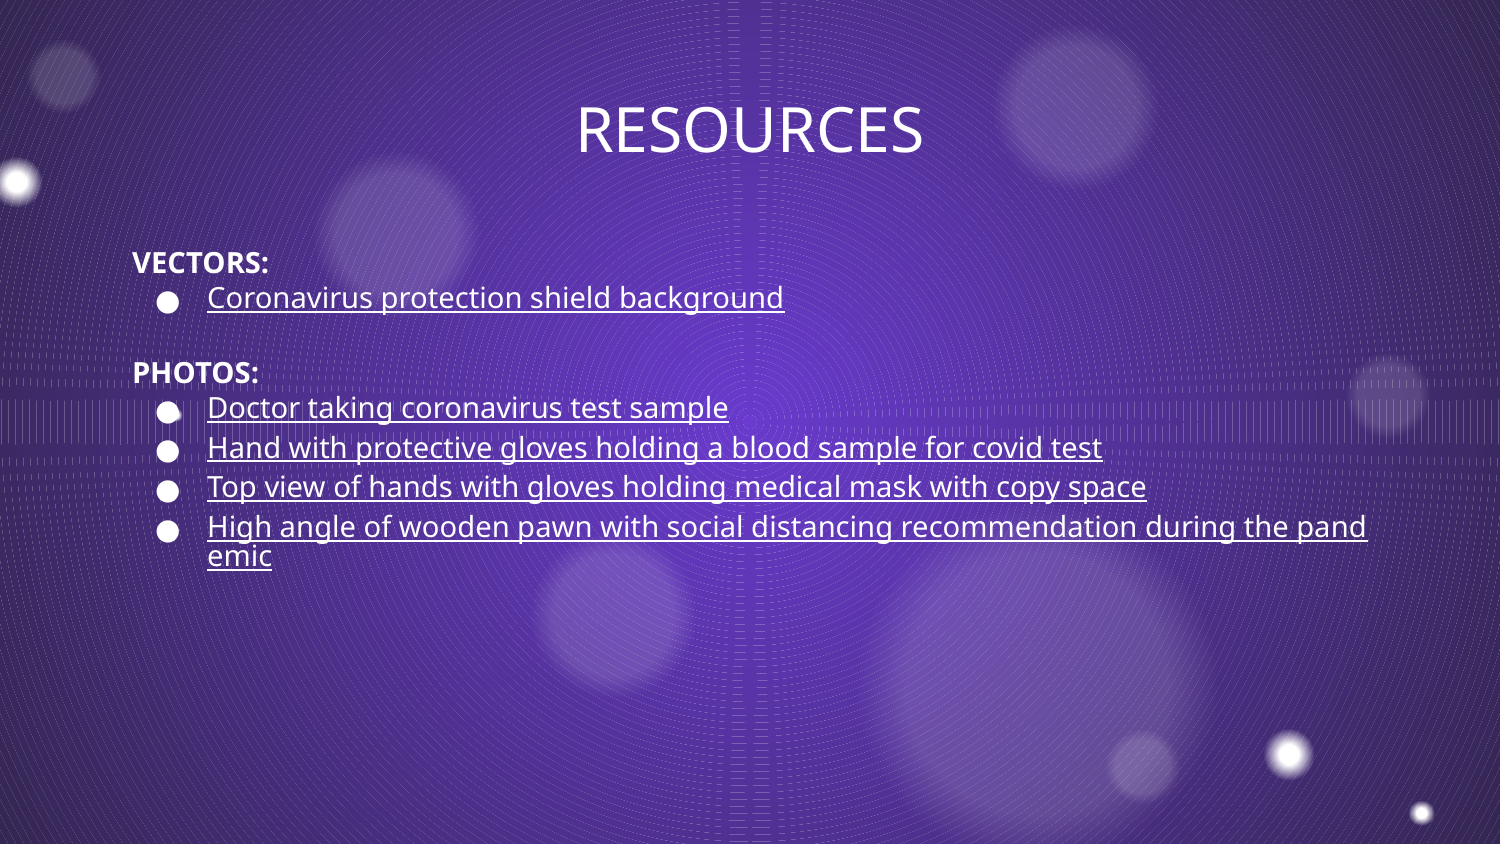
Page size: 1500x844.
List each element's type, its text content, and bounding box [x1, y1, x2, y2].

title RESOURCES [116, 88, 1383, 167]
subtitle VECTORS: Coronavirus protection shield background PHOTOS: Doctor taking coronavirus test sample Hand with protective gloves holding a blood sample for covid test Top view of hands with gloves holding medical mask with copy space High angle of wooden pawn with social distancing recommendation during the pandemic [116, 229, 1383, 619]
